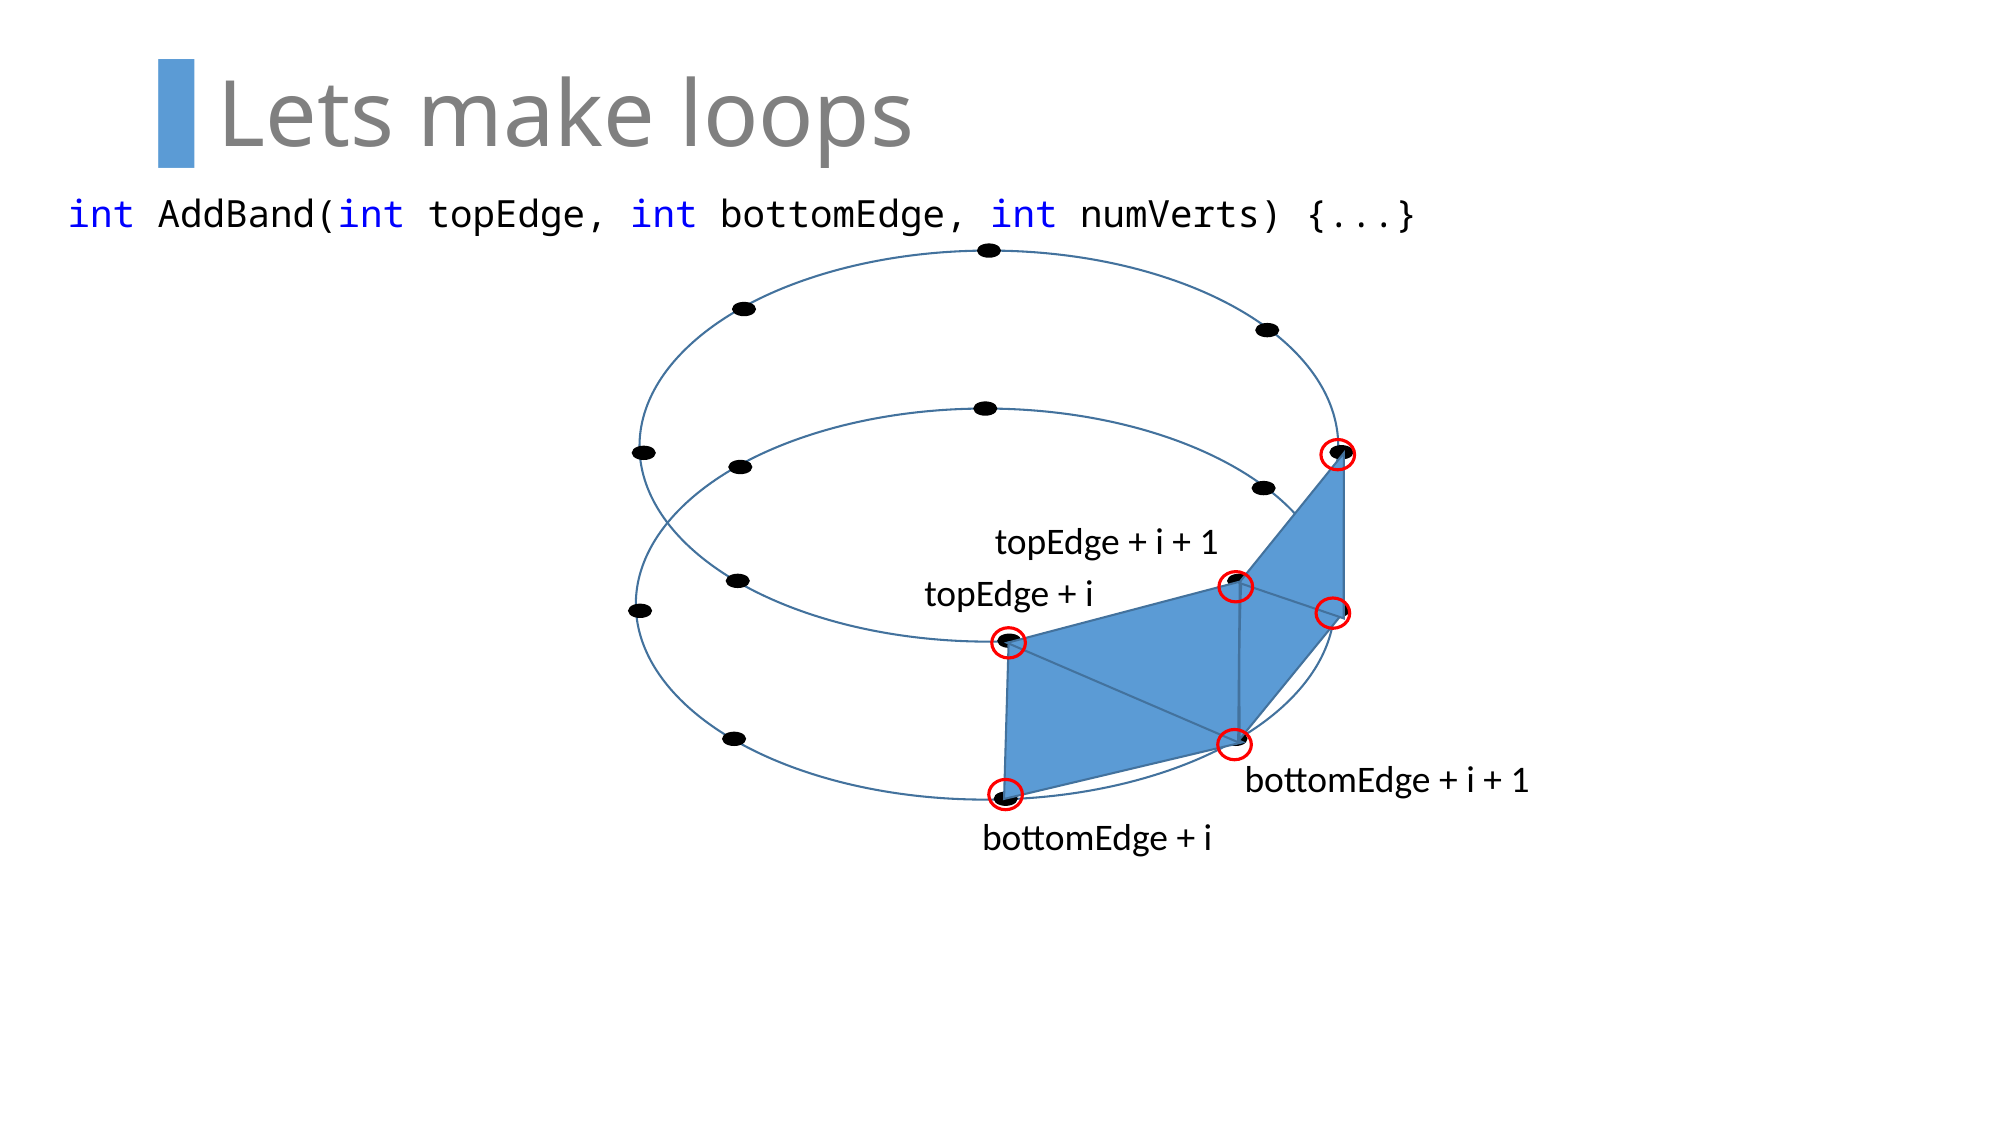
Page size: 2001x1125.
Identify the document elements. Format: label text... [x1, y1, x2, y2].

text_box bottomEdge + i + 1 [1229, 747, 1629, 807]
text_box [629, 402, 1349, 805]
text_box [992, 805, 1020, 811]
list Lets make loops [108, 47, 1911, 269]
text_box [632, 244, 1353, 647]
text_box int AddBand(int topEdge, int bottomEdge, int numVerts) {...} [52, 182, 1433, 243]
text_box bottomEdge + i [967, 805, 1228, 866]
